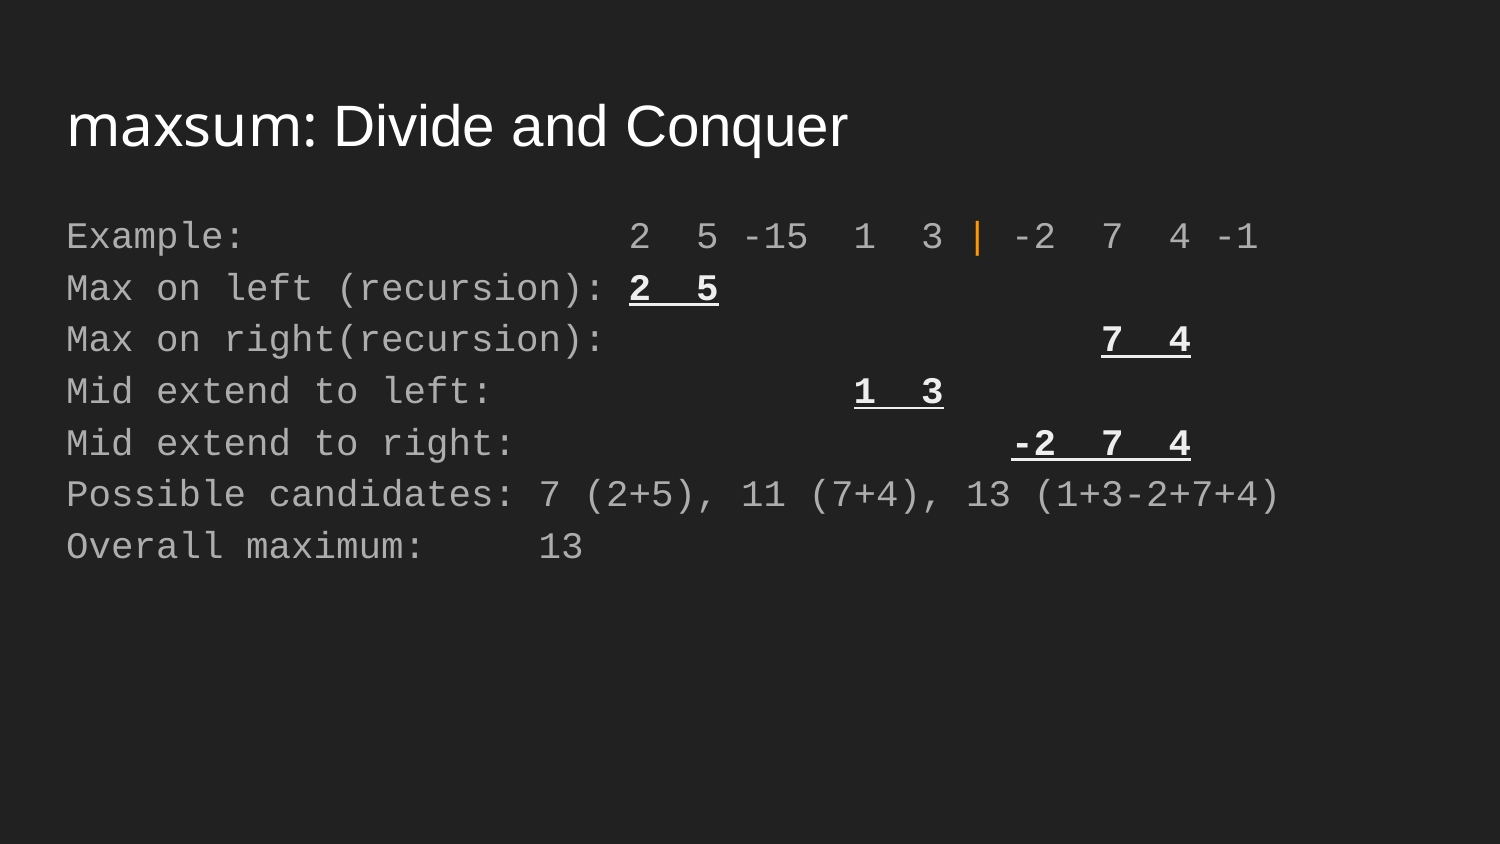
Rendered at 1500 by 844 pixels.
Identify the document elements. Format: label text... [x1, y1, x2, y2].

title maxsum: Divide and Conquer [51, 72, 1449, 167]
list Example: 2 5 -15 1 3 | -2 7 4 -1 Max on left (recursion): 2 5 Max on right(recursion): 7 4 Mid extend to left: 1 3 Mid extend to right: -2 7 4 Possible candidates: 7 (2+5), 11 (7+4), 13 (1+3-2+7+4) Overall maximum: 13 [51, 189, 1449, 750]
